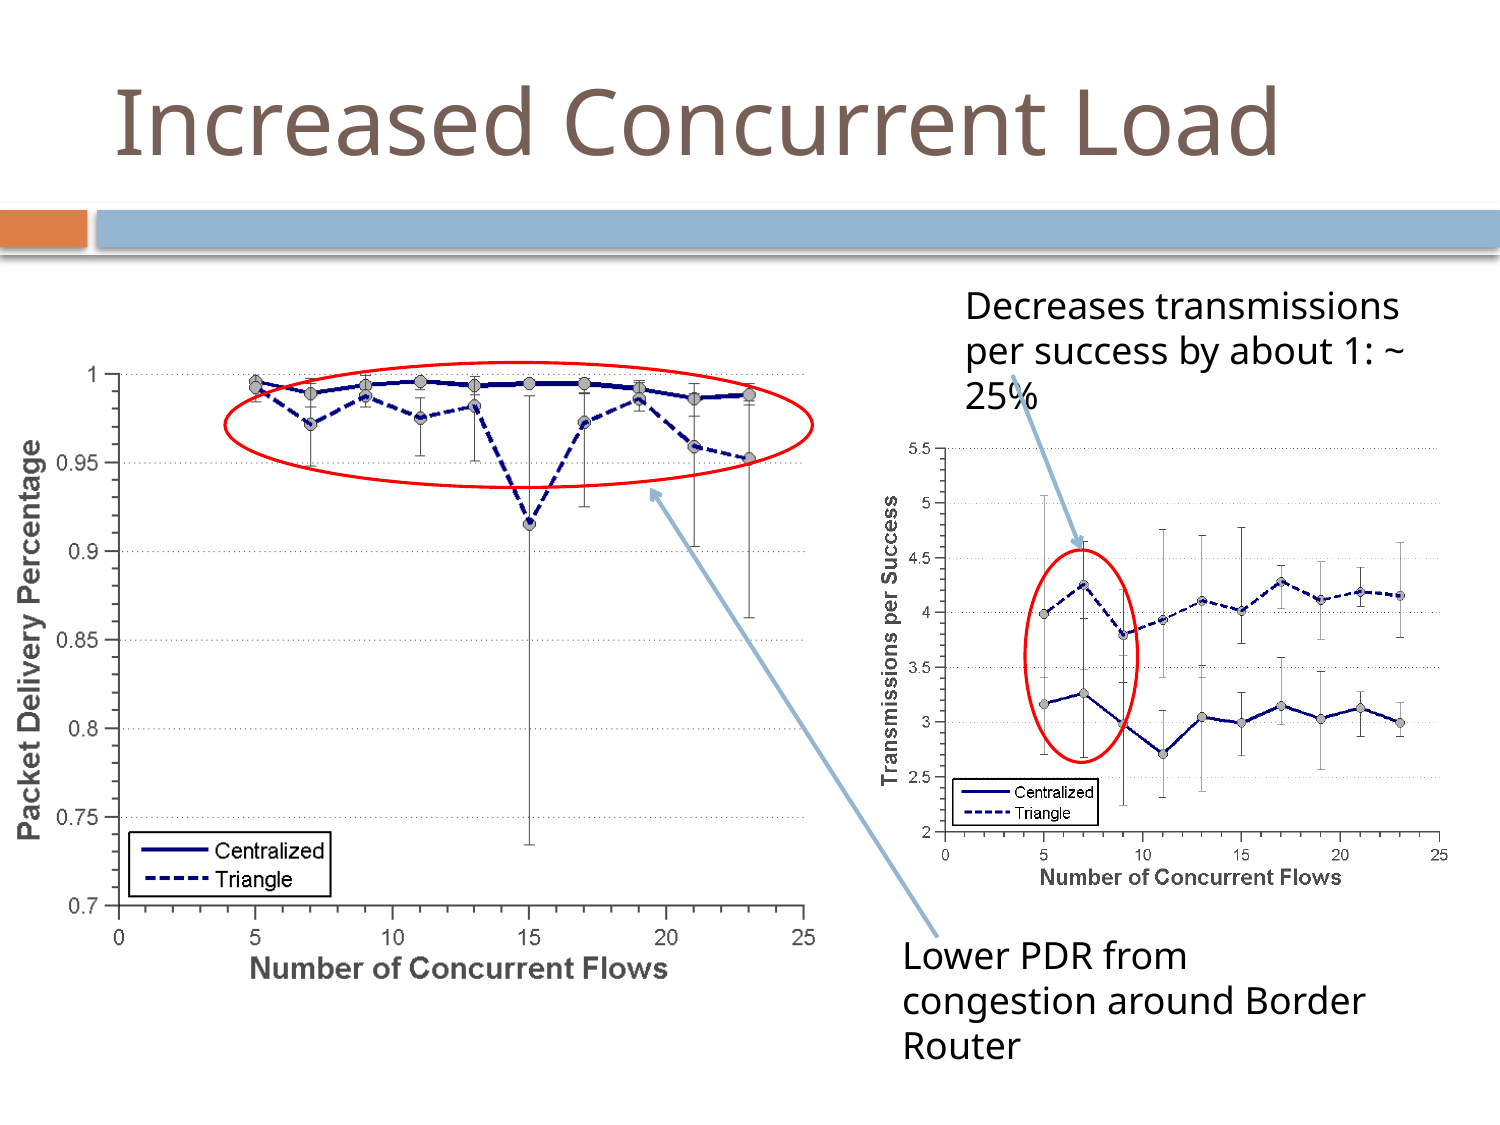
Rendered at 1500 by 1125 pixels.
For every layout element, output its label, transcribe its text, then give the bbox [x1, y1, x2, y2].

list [862, 412, 1500, 892]
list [4, 324, 888, 988]
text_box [959, 427, 1135, 498]
text_box Decreases transmissions per success by about 1: ~ 25% [950, 274, 1438, 411]
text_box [568, 568, 1019, 857]
text_box Lower PDR from congestion around Border Router [887, 924, 1400, 1075]
title Increased Concurrent Load [99, 37, 1438, 200]
